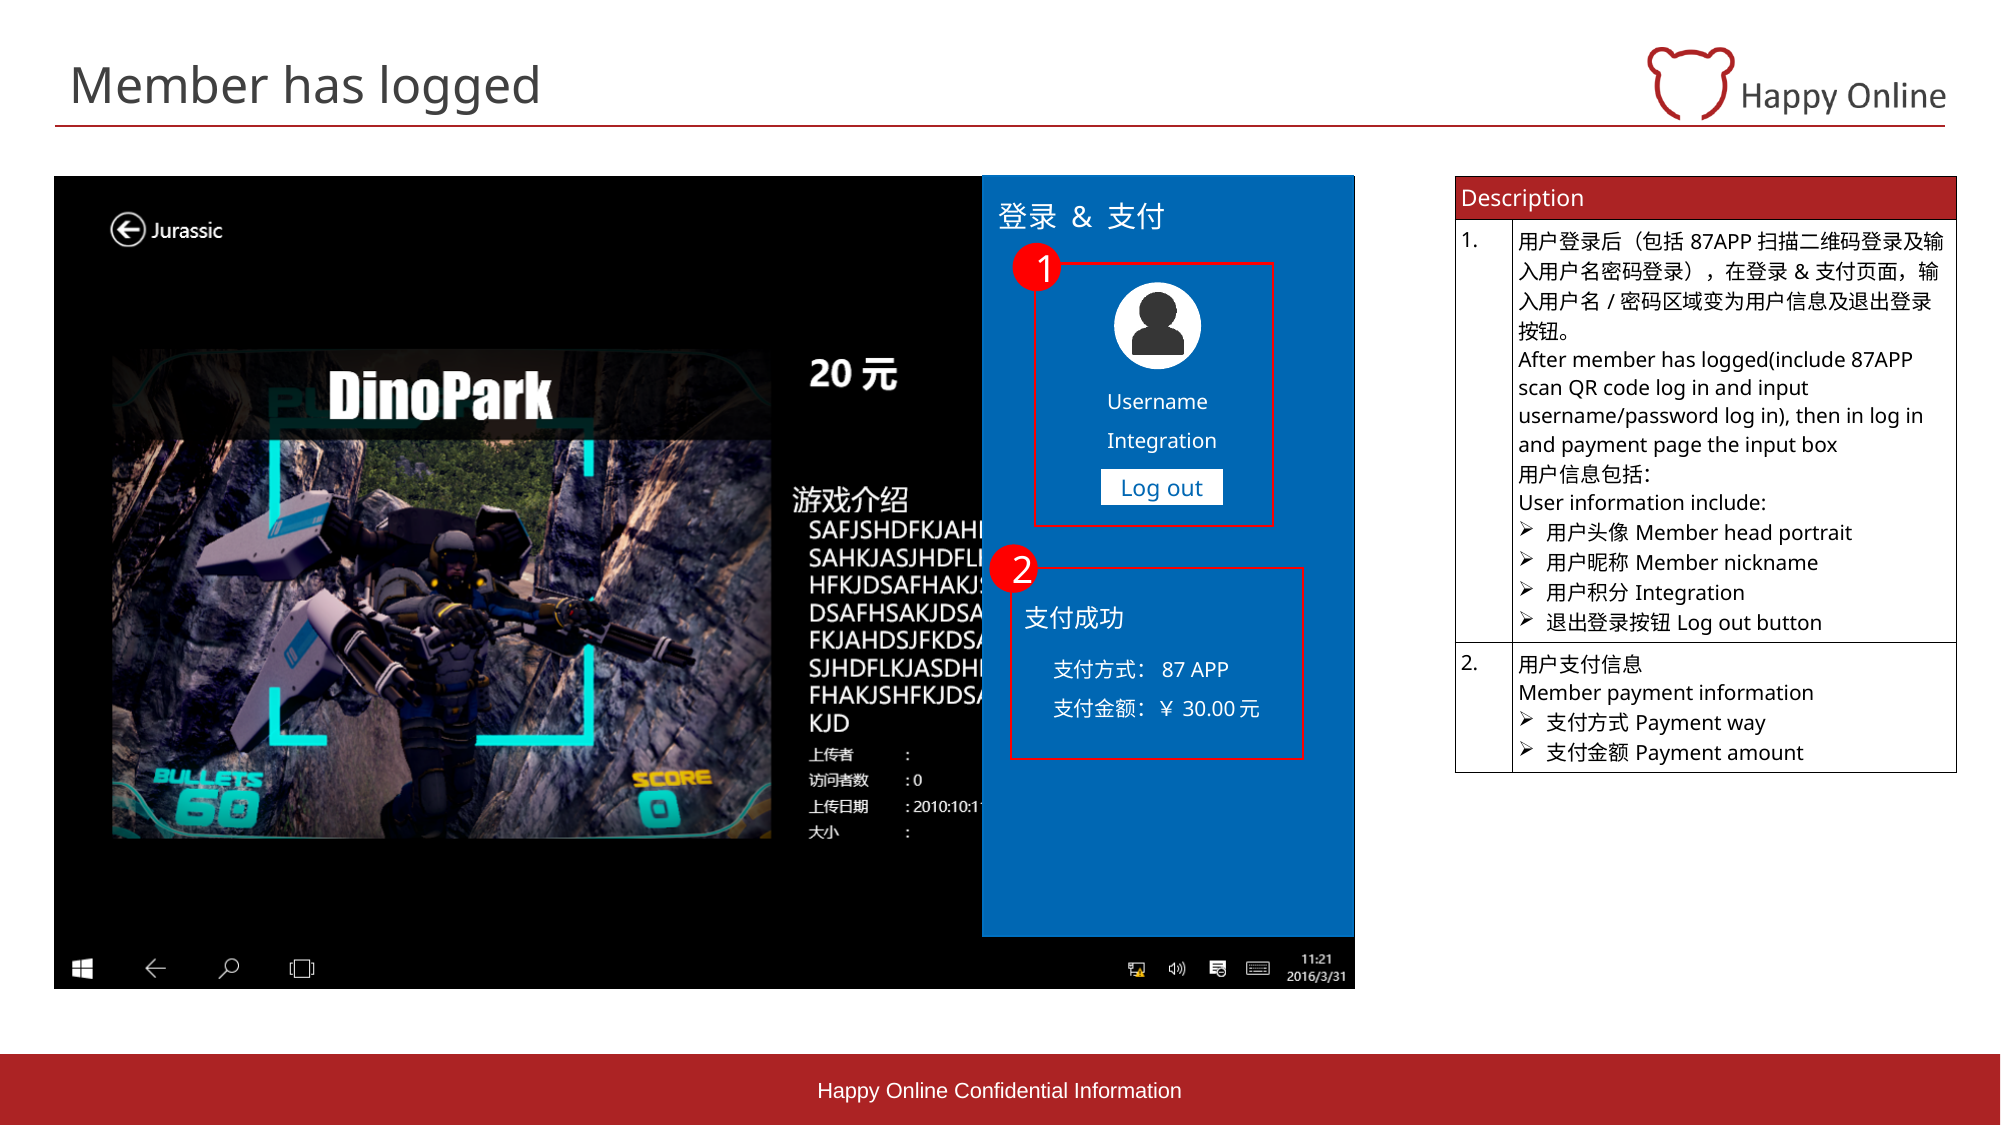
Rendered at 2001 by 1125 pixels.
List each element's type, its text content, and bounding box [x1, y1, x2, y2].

picture [1646, 43, 1946, 123]
table_cell 2. [1456, 643, 1512, 772]
picture [54, 176, 1355, 989]
table_cell 用户支付信息 Member payment information 支付方式Payment way 支付金额Payment amount [1513, 643, 1956, 772]
table_header Description [1456, 177, 1956, 219]
title Member has logged [54, 43, 1646, 132]
table_cell 1. [1456, 220, 1512, 642]
table_cell 用户登录后（包括87APP扫描二维码登录及输入用户名密码登录），在登录&支付页面，输入用户名/密码区域变为用户信息及退出登录按钮。 After member has logged(include 87APP scan QR code log in and input username/password log in), then in log in and payment page the input box 用户信息包括： User information include: 用户头像Member head portrait 用户昵称Member nickname 用户积分Integration 退出登录按钮Log out button [1513, 220, 1956, 642]
